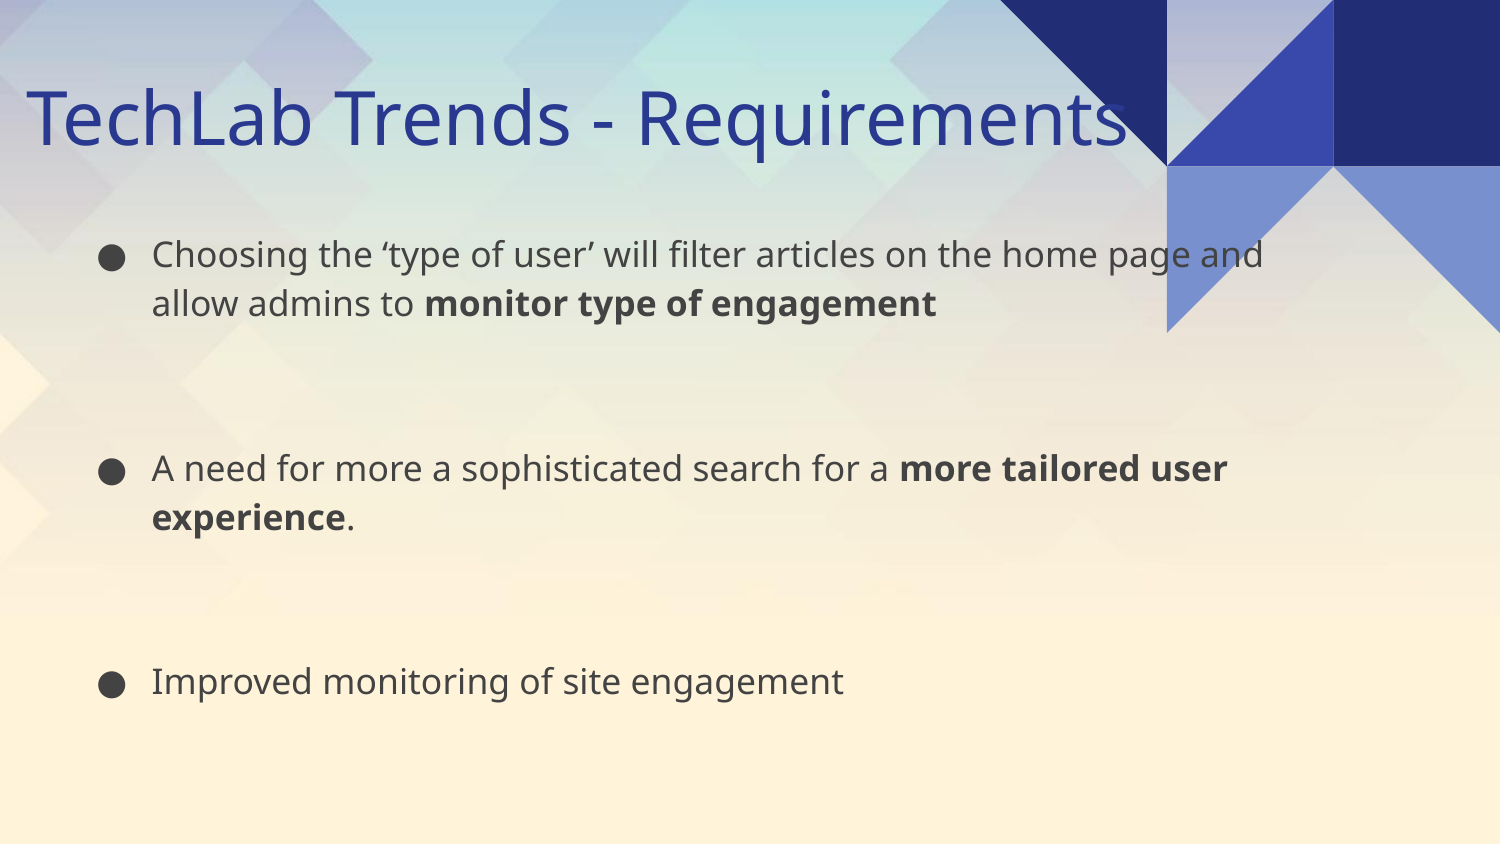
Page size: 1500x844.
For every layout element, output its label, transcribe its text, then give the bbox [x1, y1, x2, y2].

picture [1167, 0, 1332, 78]
text_box TechLab Trends - Requirements [11, 19, 1254, 212]
text_box Choosing the ‘type of user’ will filter articles on the home page and allow admins to monitor type of engagement A need for more a sophisticated search for a more tailored user experience. Improved monitoring of site engagement [61, 211, 1367, 772]
picture [0, 0, 1500, 844]
